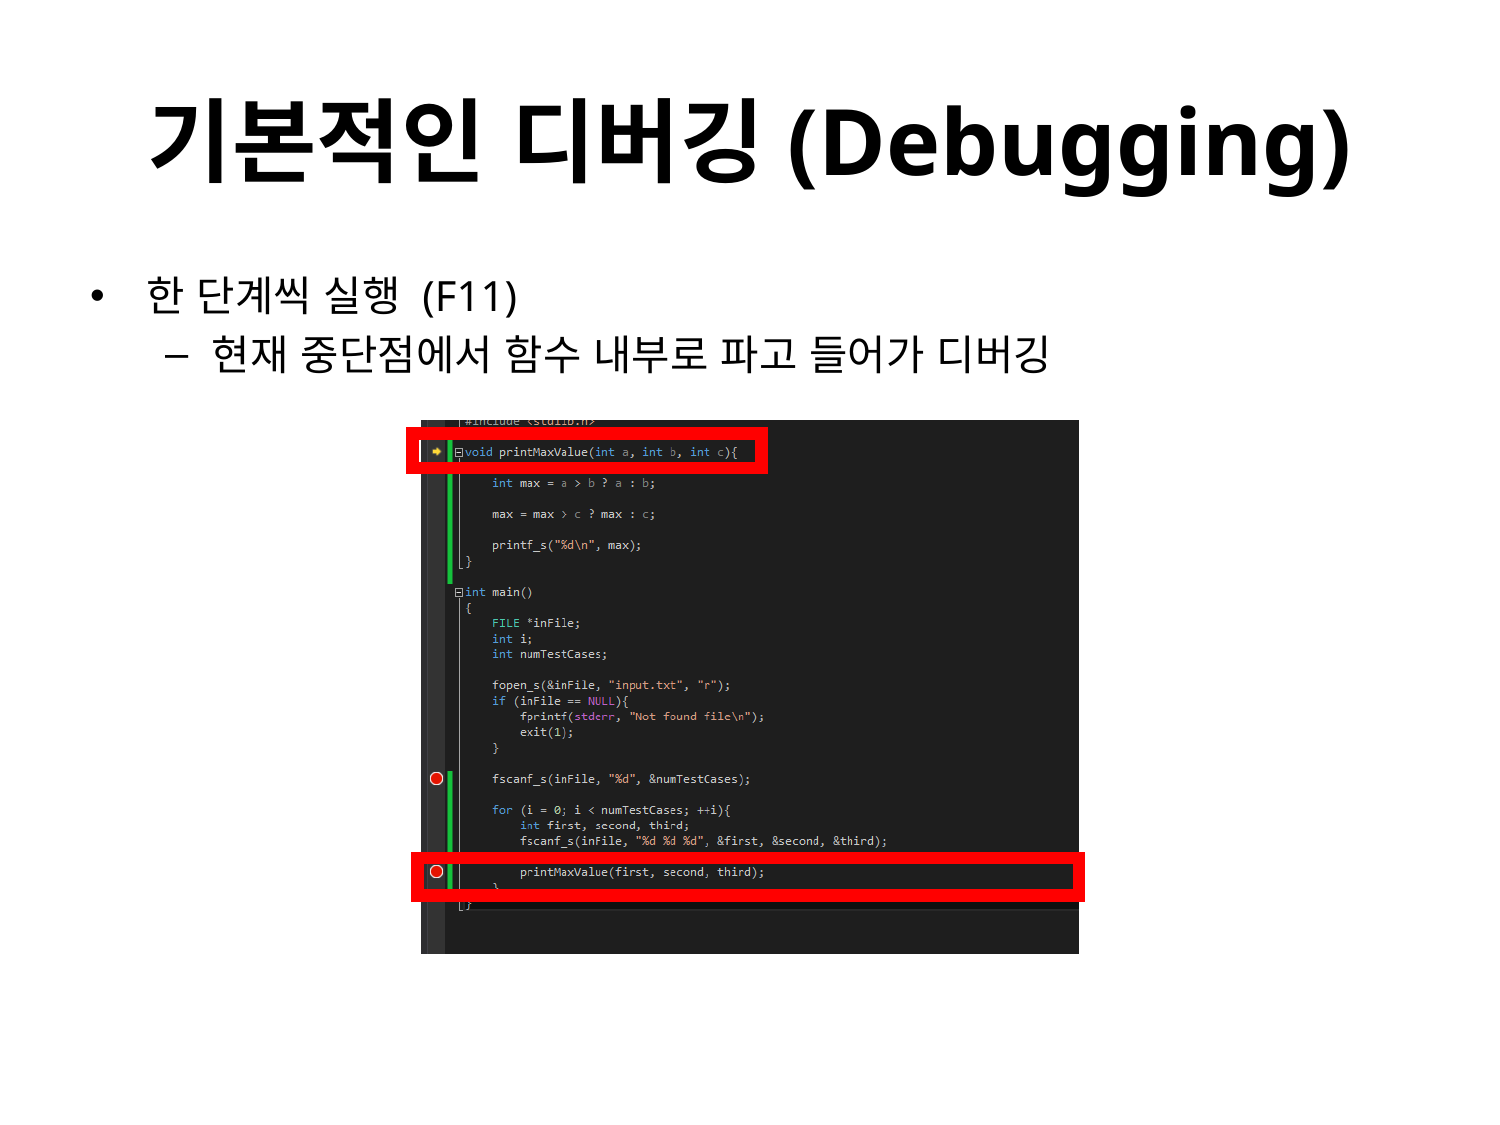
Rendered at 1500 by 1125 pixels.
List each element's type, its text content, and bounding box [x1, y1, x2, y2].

list 한 단계씩 실행 (F11) 현재 중단점에서 함수 내부로 파고 들어가 디버깅 [75, 262, 1425, 1005]
picture [420, 420, 1080, 954]
title 기본적인 디버깅(Debugging) [75, 45, 1425, 233]
